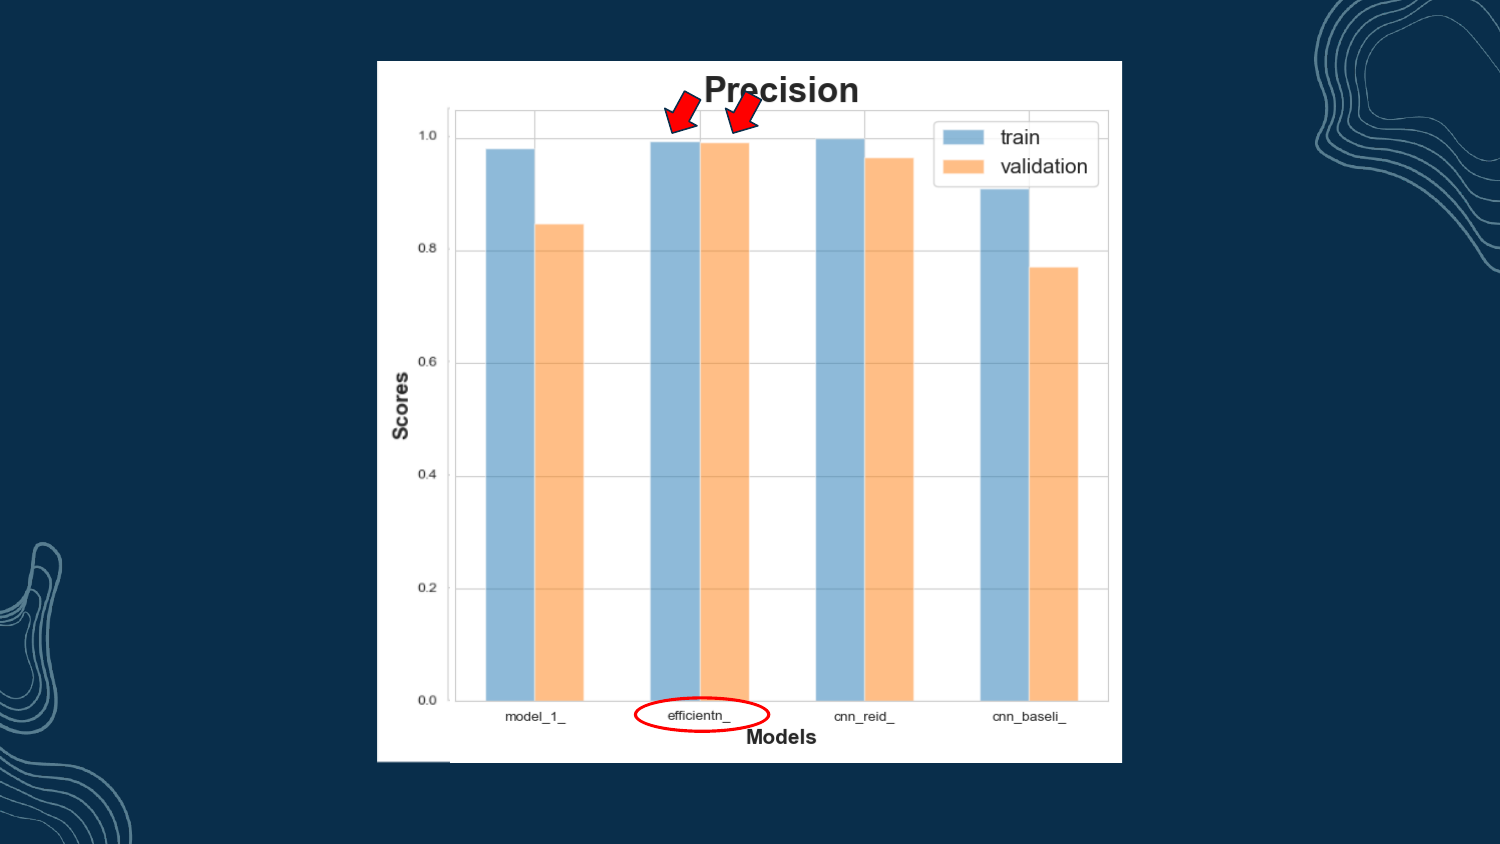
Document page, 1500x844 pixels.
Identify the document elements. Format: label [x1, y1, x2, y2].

picture [0, 0, 1500, 844]
text_box [377, 61, 1123, 764]
